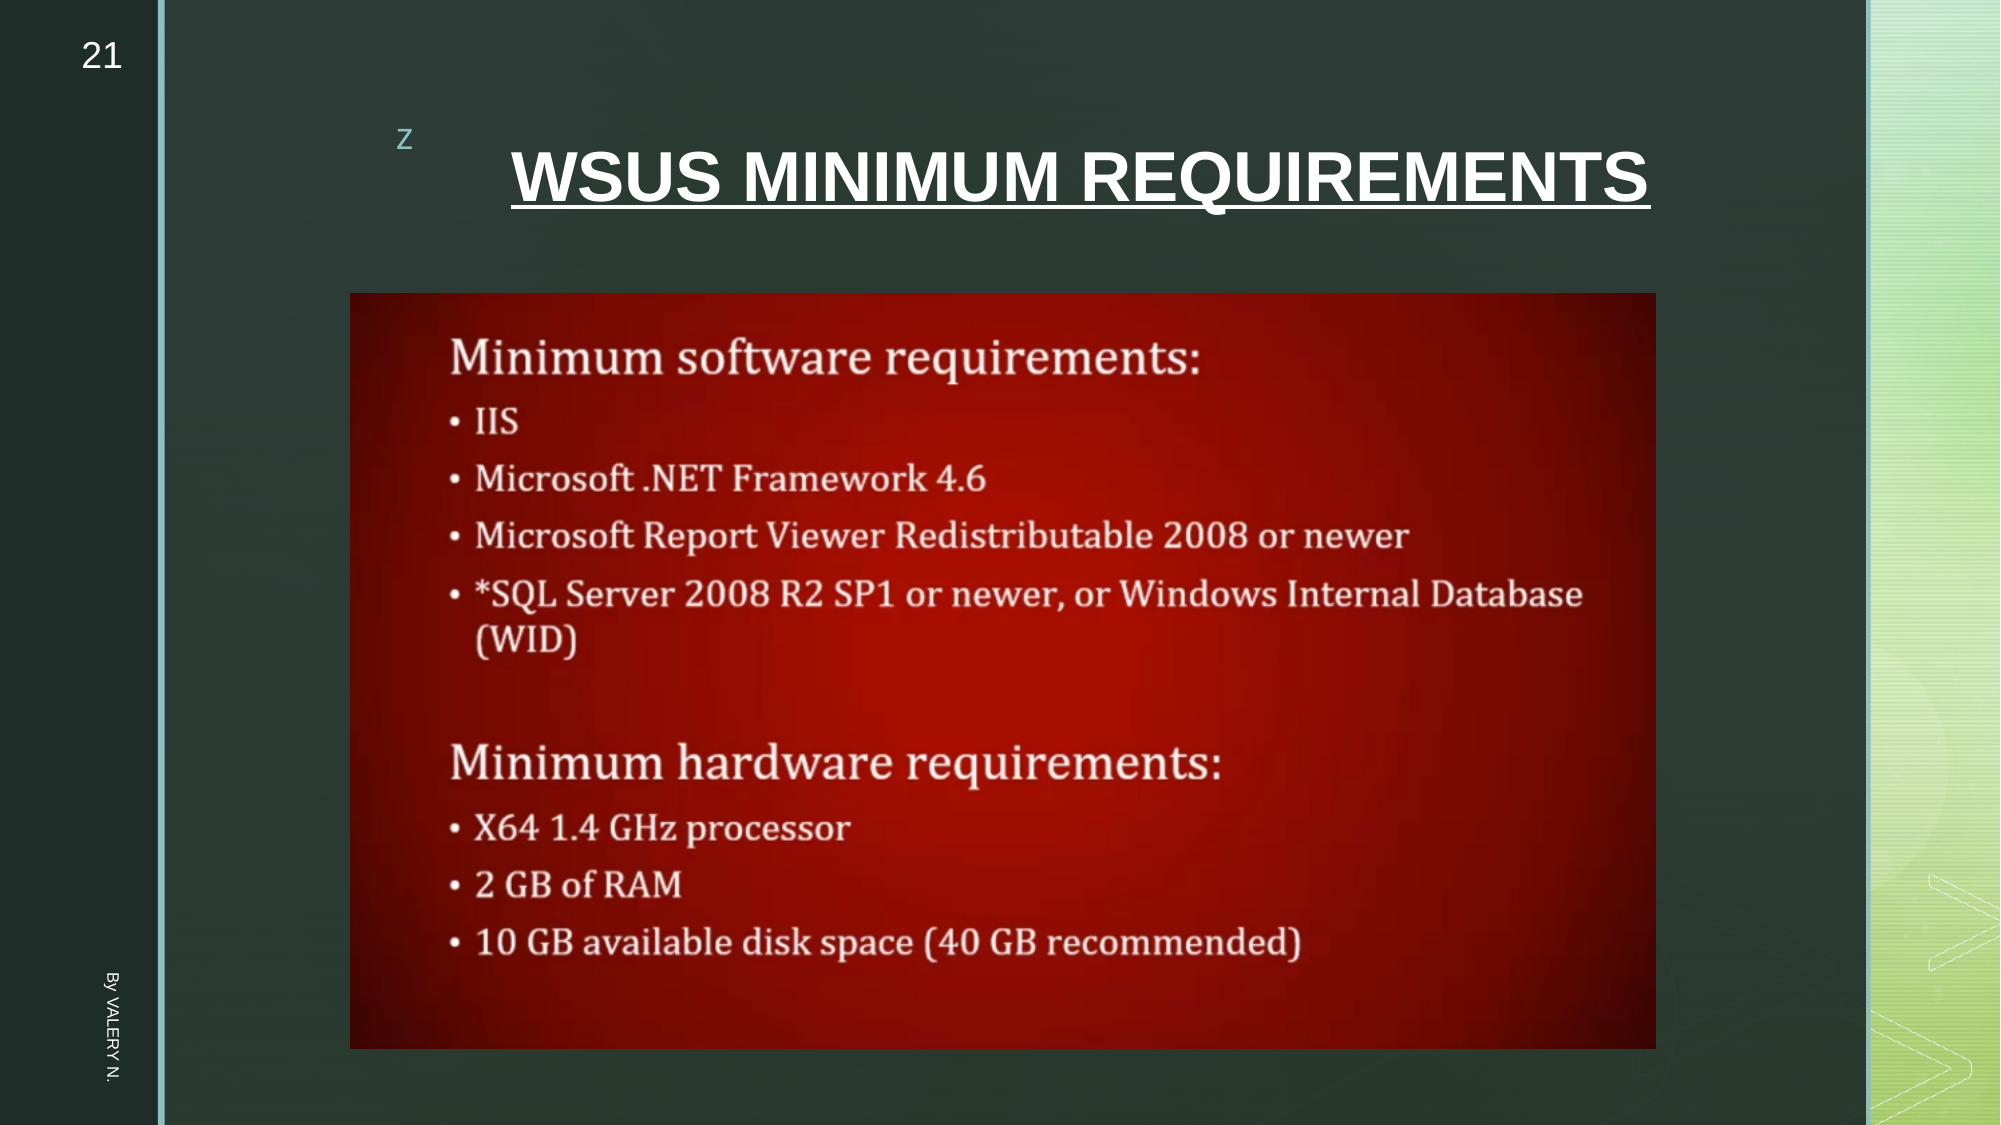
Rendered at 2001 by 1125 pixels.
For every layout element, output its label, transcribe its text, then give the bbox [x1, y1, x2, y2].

picture [1871, 0, 2001, 1125]
footer By VALERY N. [101, 132, 131, 1098]
title WSUS MINIMUM REQUIREMENTS [428, 132, 1734, 310]
slide_number 21 [25, 26, 131, 80]
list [349, 293, 1656, 1049]
